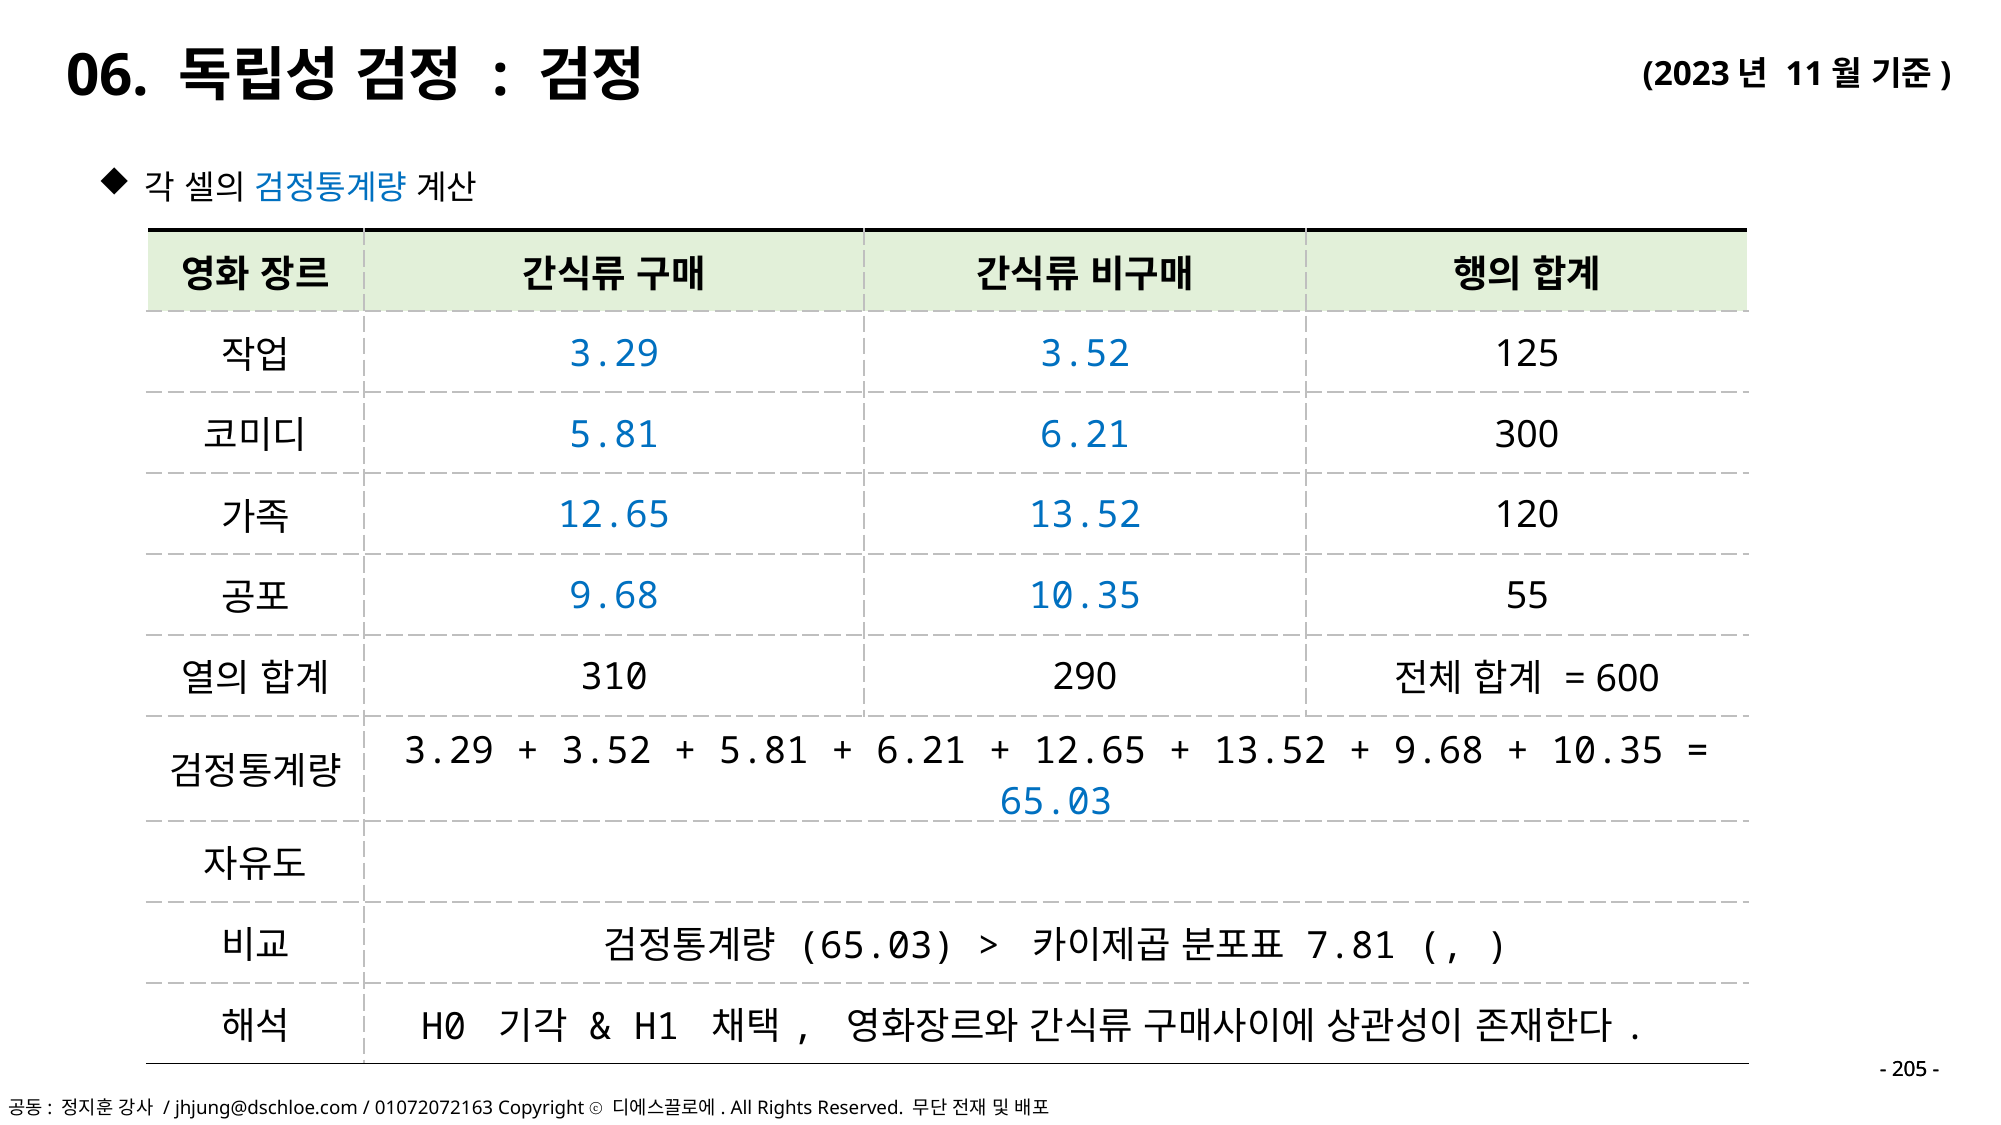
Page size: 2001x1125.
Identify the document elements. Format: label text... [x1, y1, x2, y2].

slide_number - 205 - [1504, 1039, 1955, 1100]
text_box 각 셀의 검정통계량 계산 [83, 138, 1988, 214]
